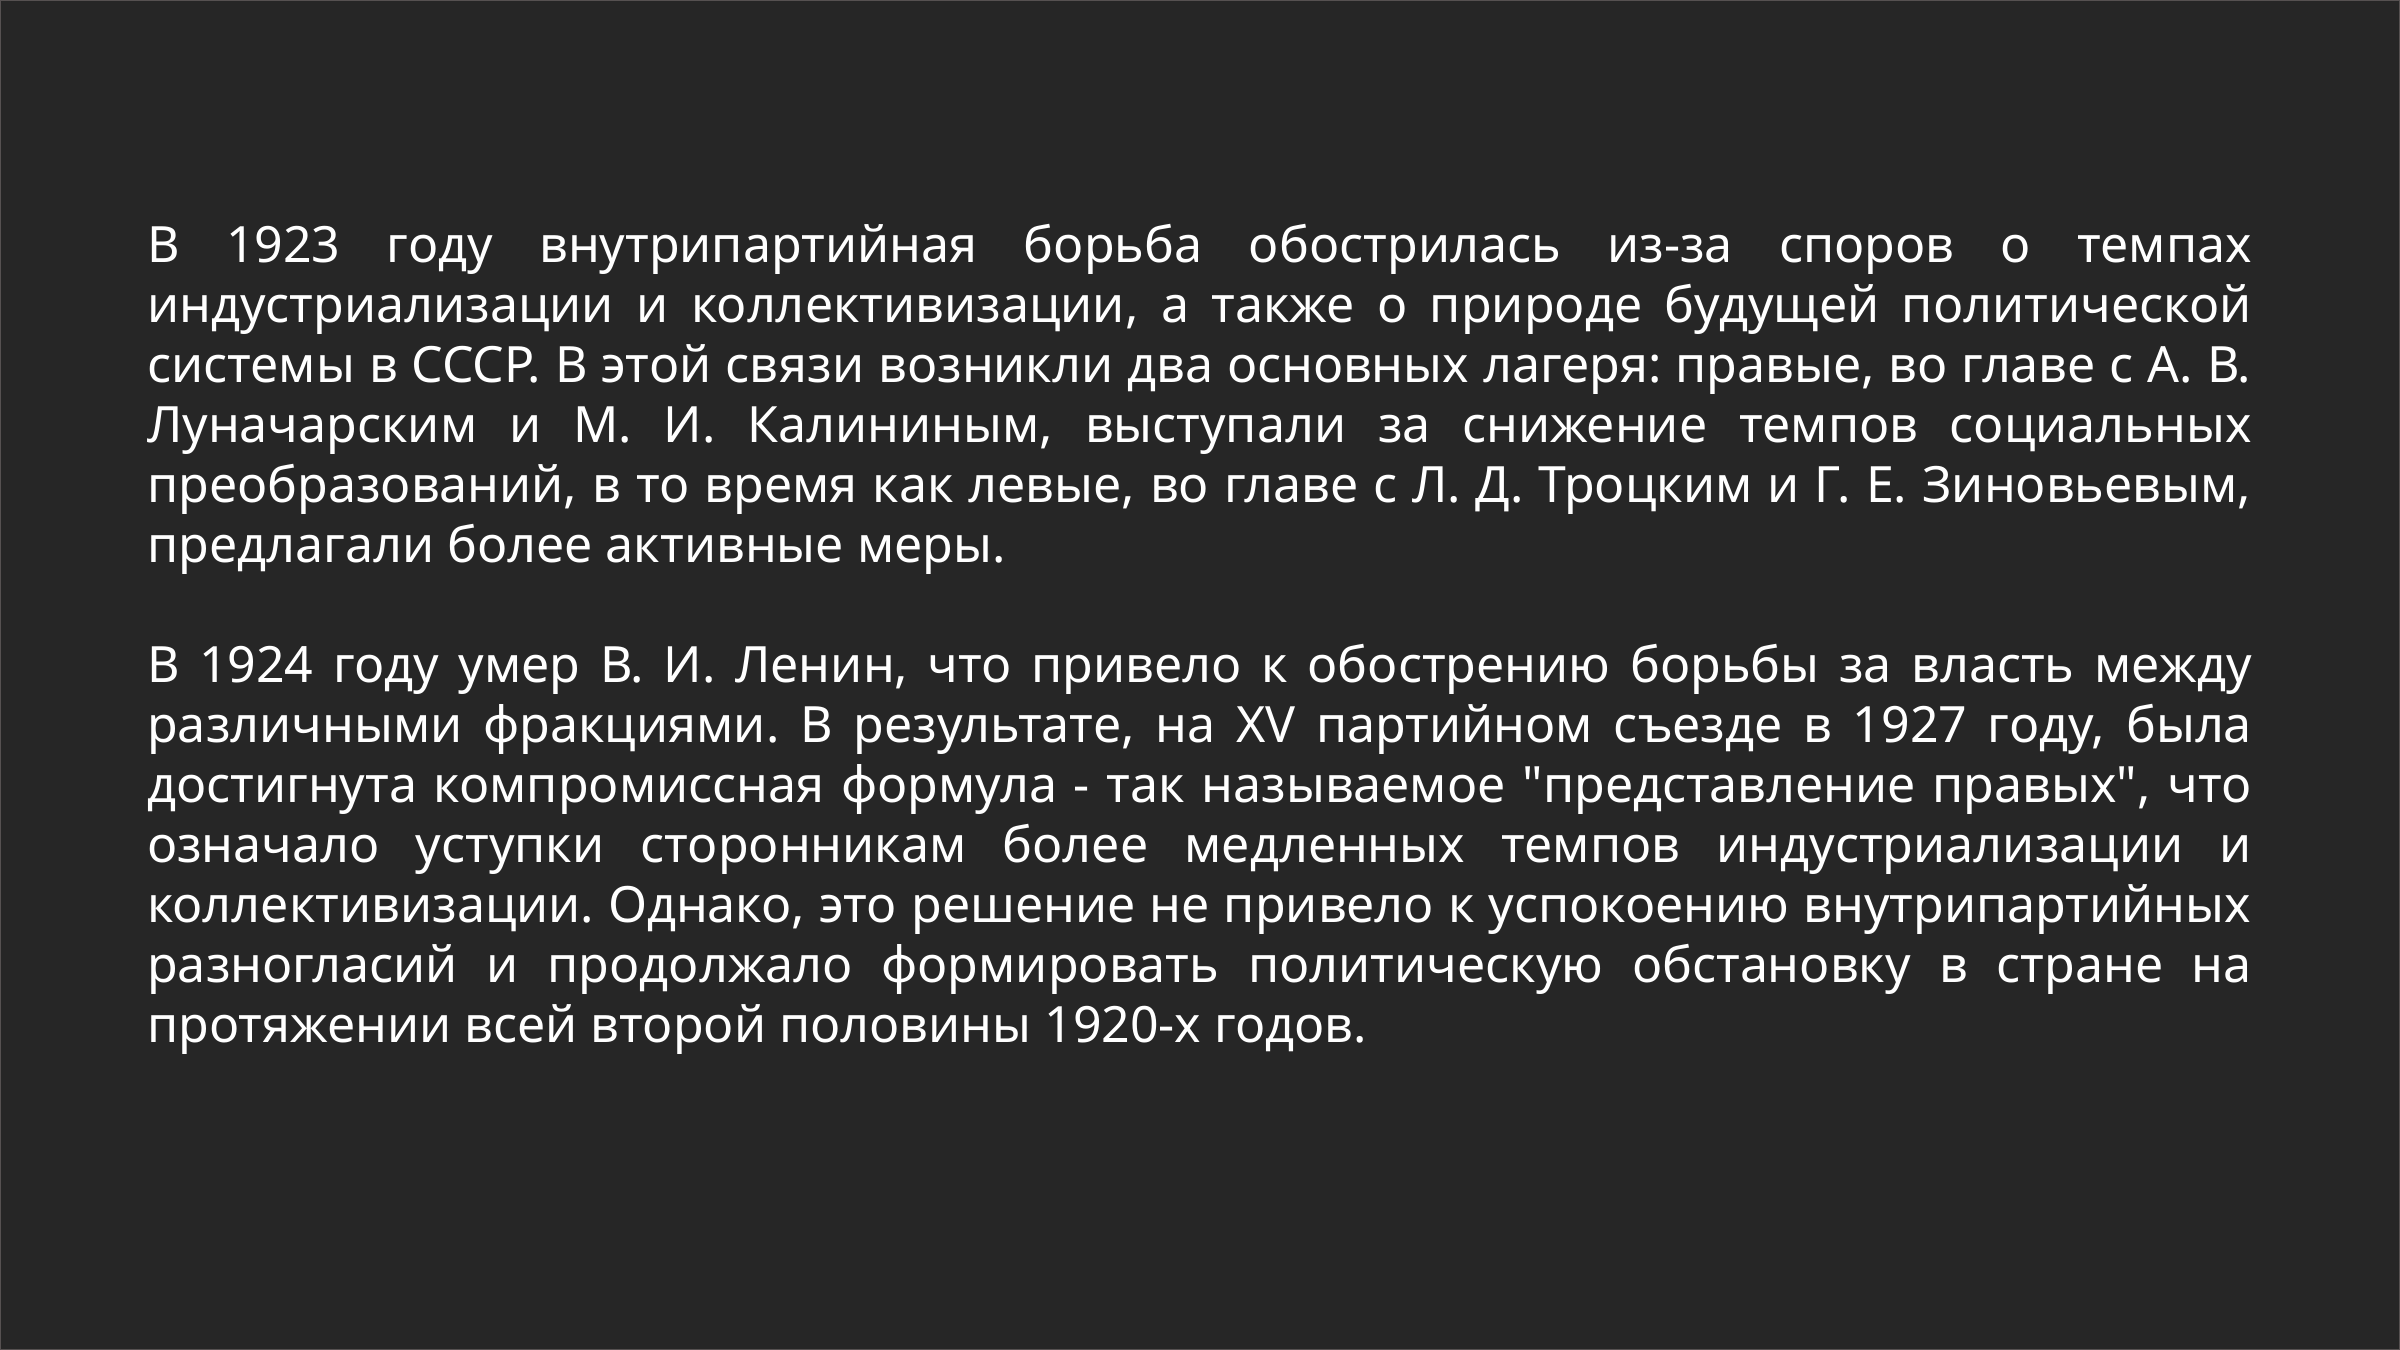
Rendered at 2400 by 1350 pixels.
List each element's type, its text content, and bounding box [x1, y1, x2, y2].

text_box [0, 0, 2400, 1350]
text_box В 1923 году внутрипартийная борьба обострилась из-за споров о темпах индустриализации и коллективизации, а также о природе будущей политической системы в СССР. В этой связи возникли два основных лагеря: правые, во главе с А. В. Луначарским и М. И. Калининым, выступали за снижение темпов социальных преобразований, в то время как левые, во главе с Л. Д. Троцким и Г. Е. Зиновьевым, предлагали более активные меры. В 1924 году умер В. И. Ленин, что привело к обострению борьбы за власть между различными фракциями. В результате, на XV партийном съезде в 1927 году, была достигнута компромиссная формула - так называемое "представление правых", что означало уступки сторонникам более медленных темпов индустриализации и коллективизации. Однако, это решение не привело к успокоению внутрипартийных разногласий и продолжало формировать политическую обстановку в стране на протяжении всей второй половины 1920-х годов. [132, 205, 2268, 380]
